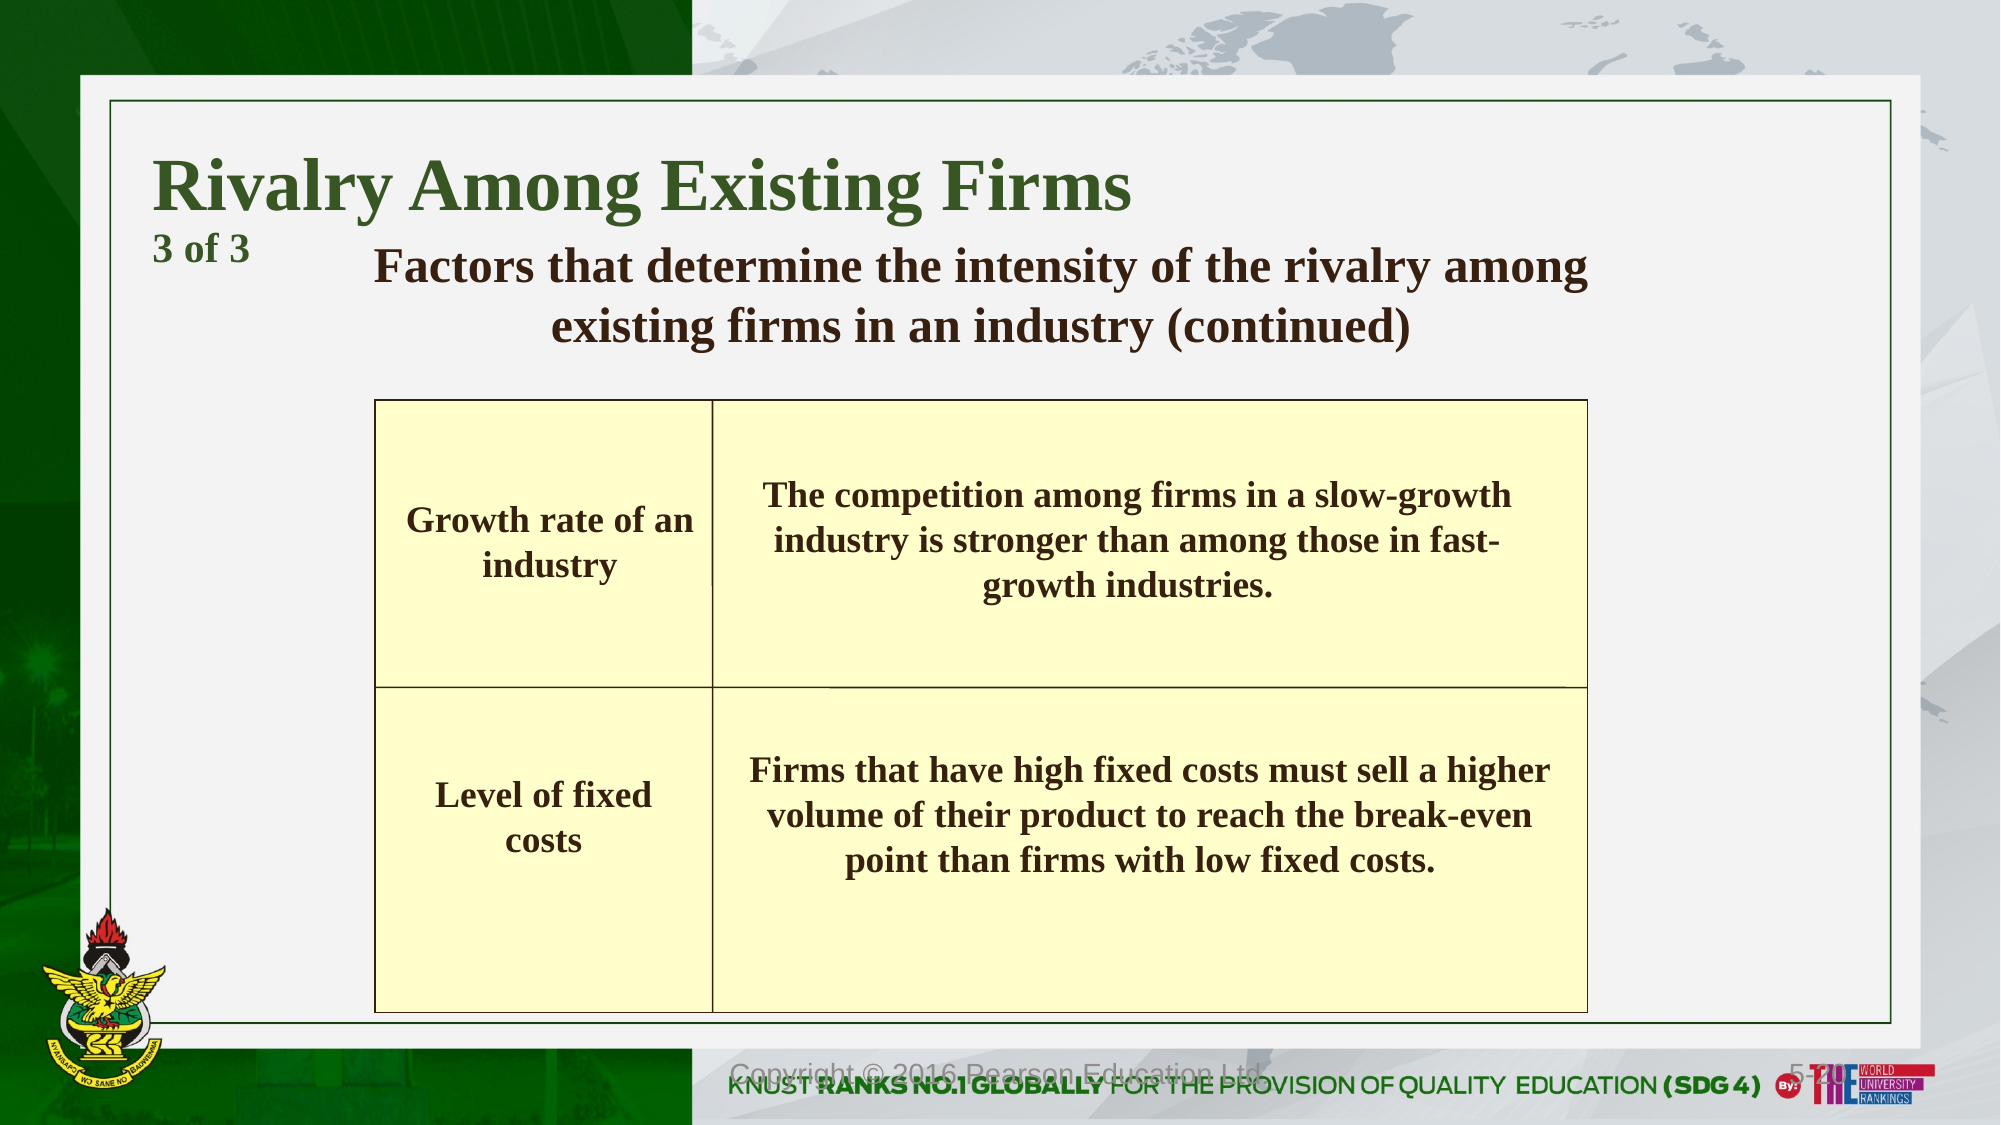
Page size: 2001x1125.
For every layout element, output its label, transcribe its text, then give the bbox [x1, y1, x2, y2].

text_box [374, 399, 712, 1013]
footer Copyright © 2016 Pearson Education Ltd. [662, 1042, 1338, 1103]
text_box Growth rate of an industry [375, 487, 725, 593]
text_box [525, 212, 1463, 224]
picture [0, 0, 2001, 1125]
text_box [713, 399, 1588, 687]
text_box Factors that determine the intensity of the rivalry among existing firms in an industry (continued) [287, 224, 1675, 360]
title Rivalry Among Existing Firms 3 of 3 [137, 99, 1863, 318]
text_box The competition among firms in a slow-growth industry is stronger than among those in fast-growth industries. [737, 462, 1538, 613]
text_box [713, 688, 1588, 1013]
slide_number 5-20 [1412, 1042, 1863, 1103]
text_box Level of fixed costs [387, 762, 700, 868]
text_box Firms that have high fixed costs must sell a higher volume of their product to reach the break-even point than firms with low fixed costs. [725, 737, 1575, 888]
